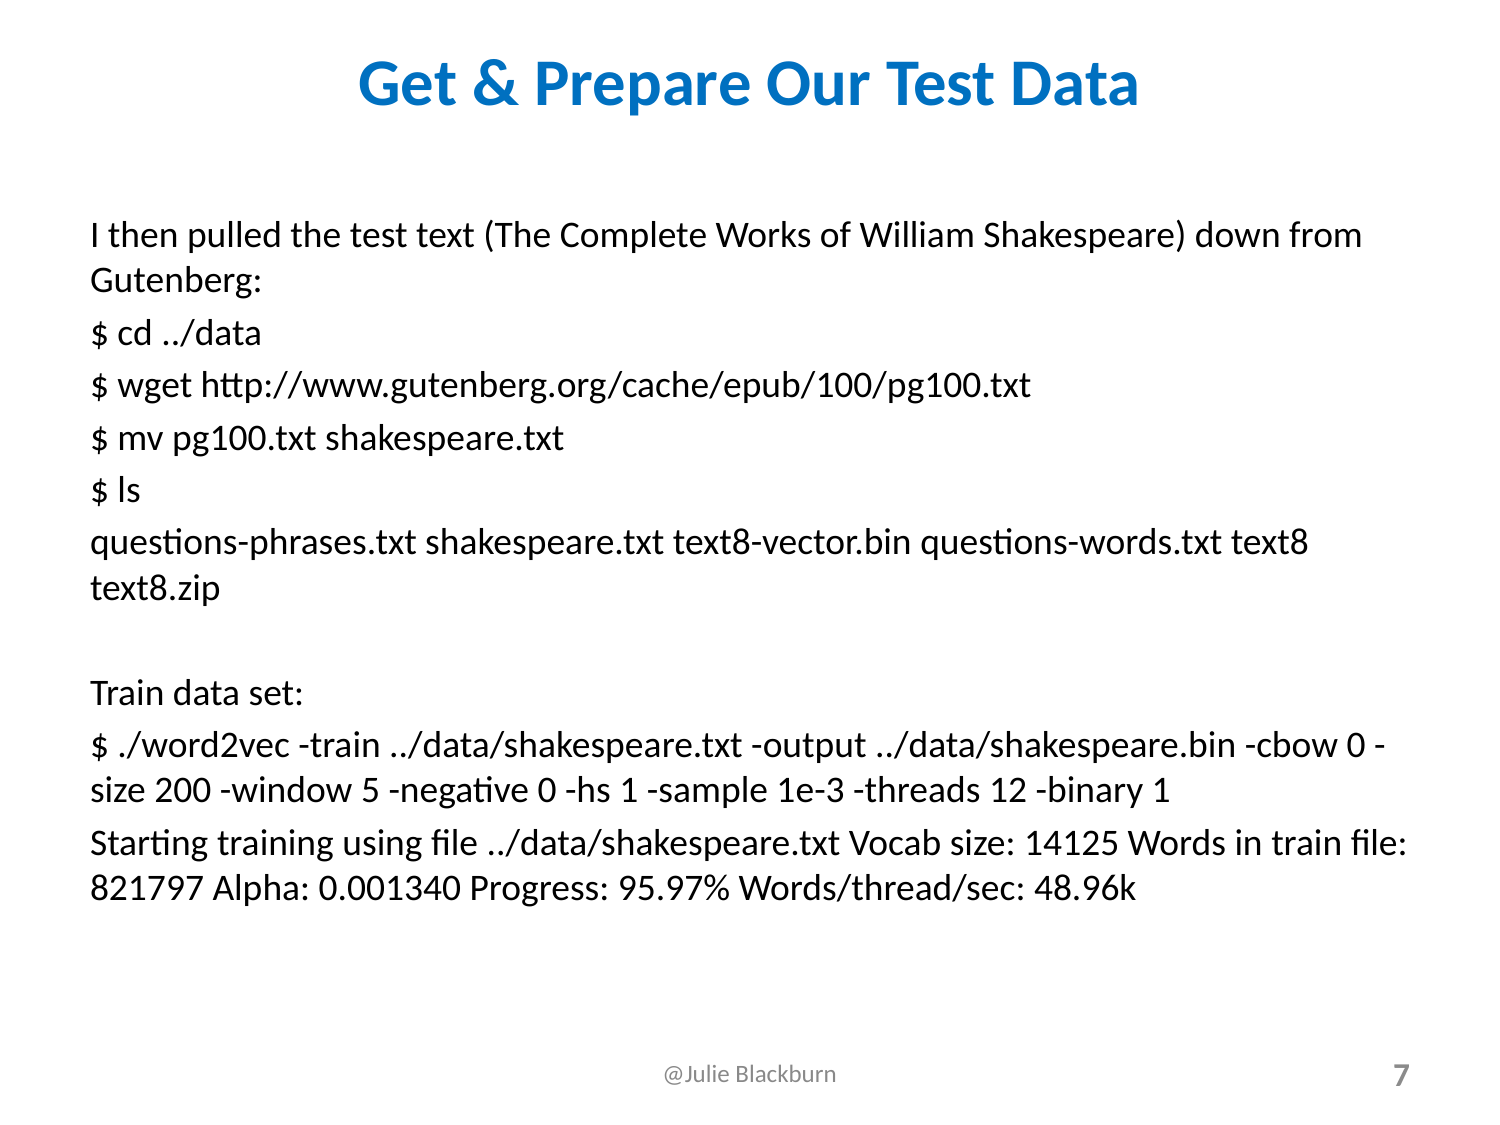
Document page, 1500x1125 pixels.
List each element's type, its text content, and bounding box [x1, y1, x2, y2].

footer @Julie Blackburn [512, 1042, 988, 1103]
list I then pulled the test text (The Complete Works of William Shakespeare) down from Gutenberg: $ cd ../data $ wget http://www.gutenberg.org/cache/epub/100/pg100.txt $ mv pg100.txt shakespeare.txt $ ls questions-phrases.txt shakespeare.txt text8-vector.bin questions-words.txt text8 text8.zip Train data set: $ ./word2vec -train ../data/shakespeare.txt -output ../data/shakespeare.bin -cbow 0 -size 200 -window 5 -negative 0 -hs 1 -sample 1e-3 -threads 12 -binary 1 Starting training using file ../data/shakespeare.txt Vocab size: 14125 Words in train file: 821797 Alpha: 0.001340 Progress: 95.97% Words/thread/sec: 48.96k [75, 149, 1425, 1025]
title Get & Prepare Our Test Data [75, 19, 1425, 138]
slide_number 7 [1074, 1042, 1425, 1103]
